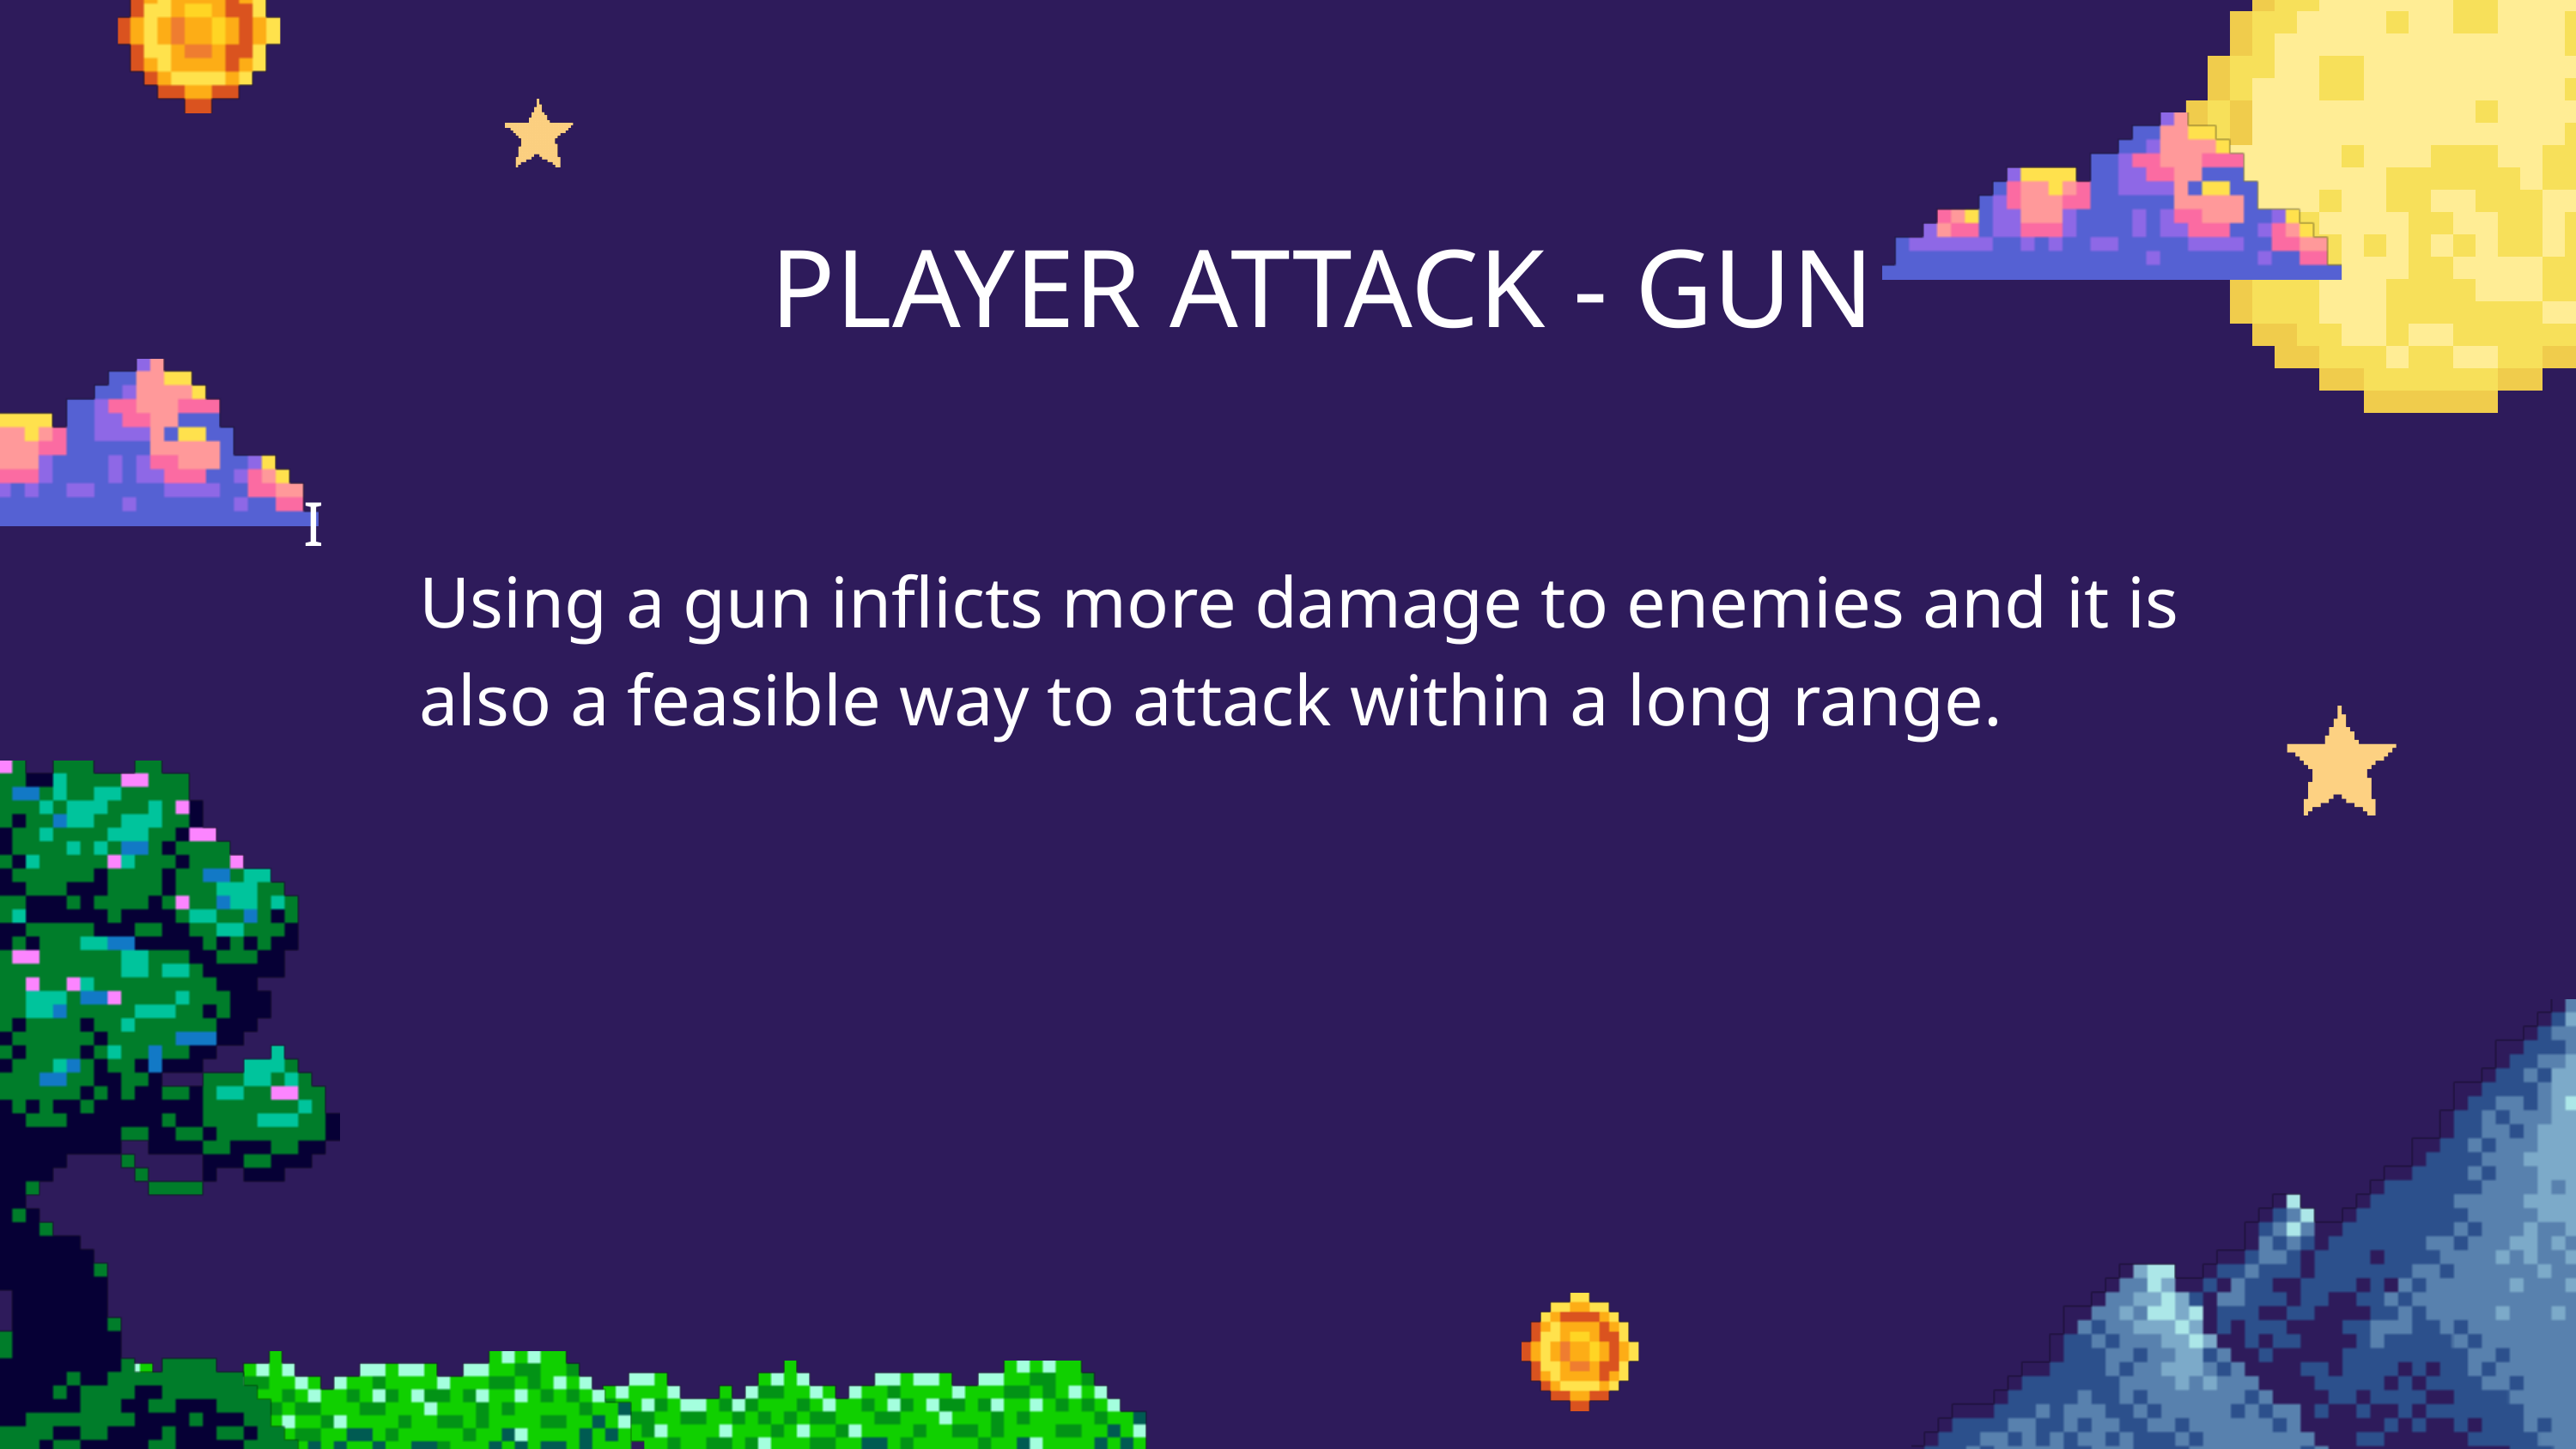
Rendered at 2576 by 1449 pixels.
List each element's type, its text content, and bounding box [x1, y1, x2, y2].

text_box [2185, 0, 2576, 413]
text_box I [303, 473, 2342, 559]
text_box [0, 761, 341, 1449]
text_box [341, 1351, 645, 1449]
text_box [1521, 1293, 1639, 1411]
text_box [0, 359, 319, 526]
text_box [1911, 999, 2576, 1449]
text_box [505, 99, 574, 167]
text_box [645, 1361, 1160, 1449]
text_box [1881, 112, 2342, 280]
text_box [118, 0, 281, 113]
text_box PLAYER ATTACK - GUN [372, 227, 2274, 349]
text_box Using a gun inflicts more damage to enemies and it is also a feasible way to attack within a long range. [419, 544, 2226, 740]
text_box [2287, 706, 2397, 815]
